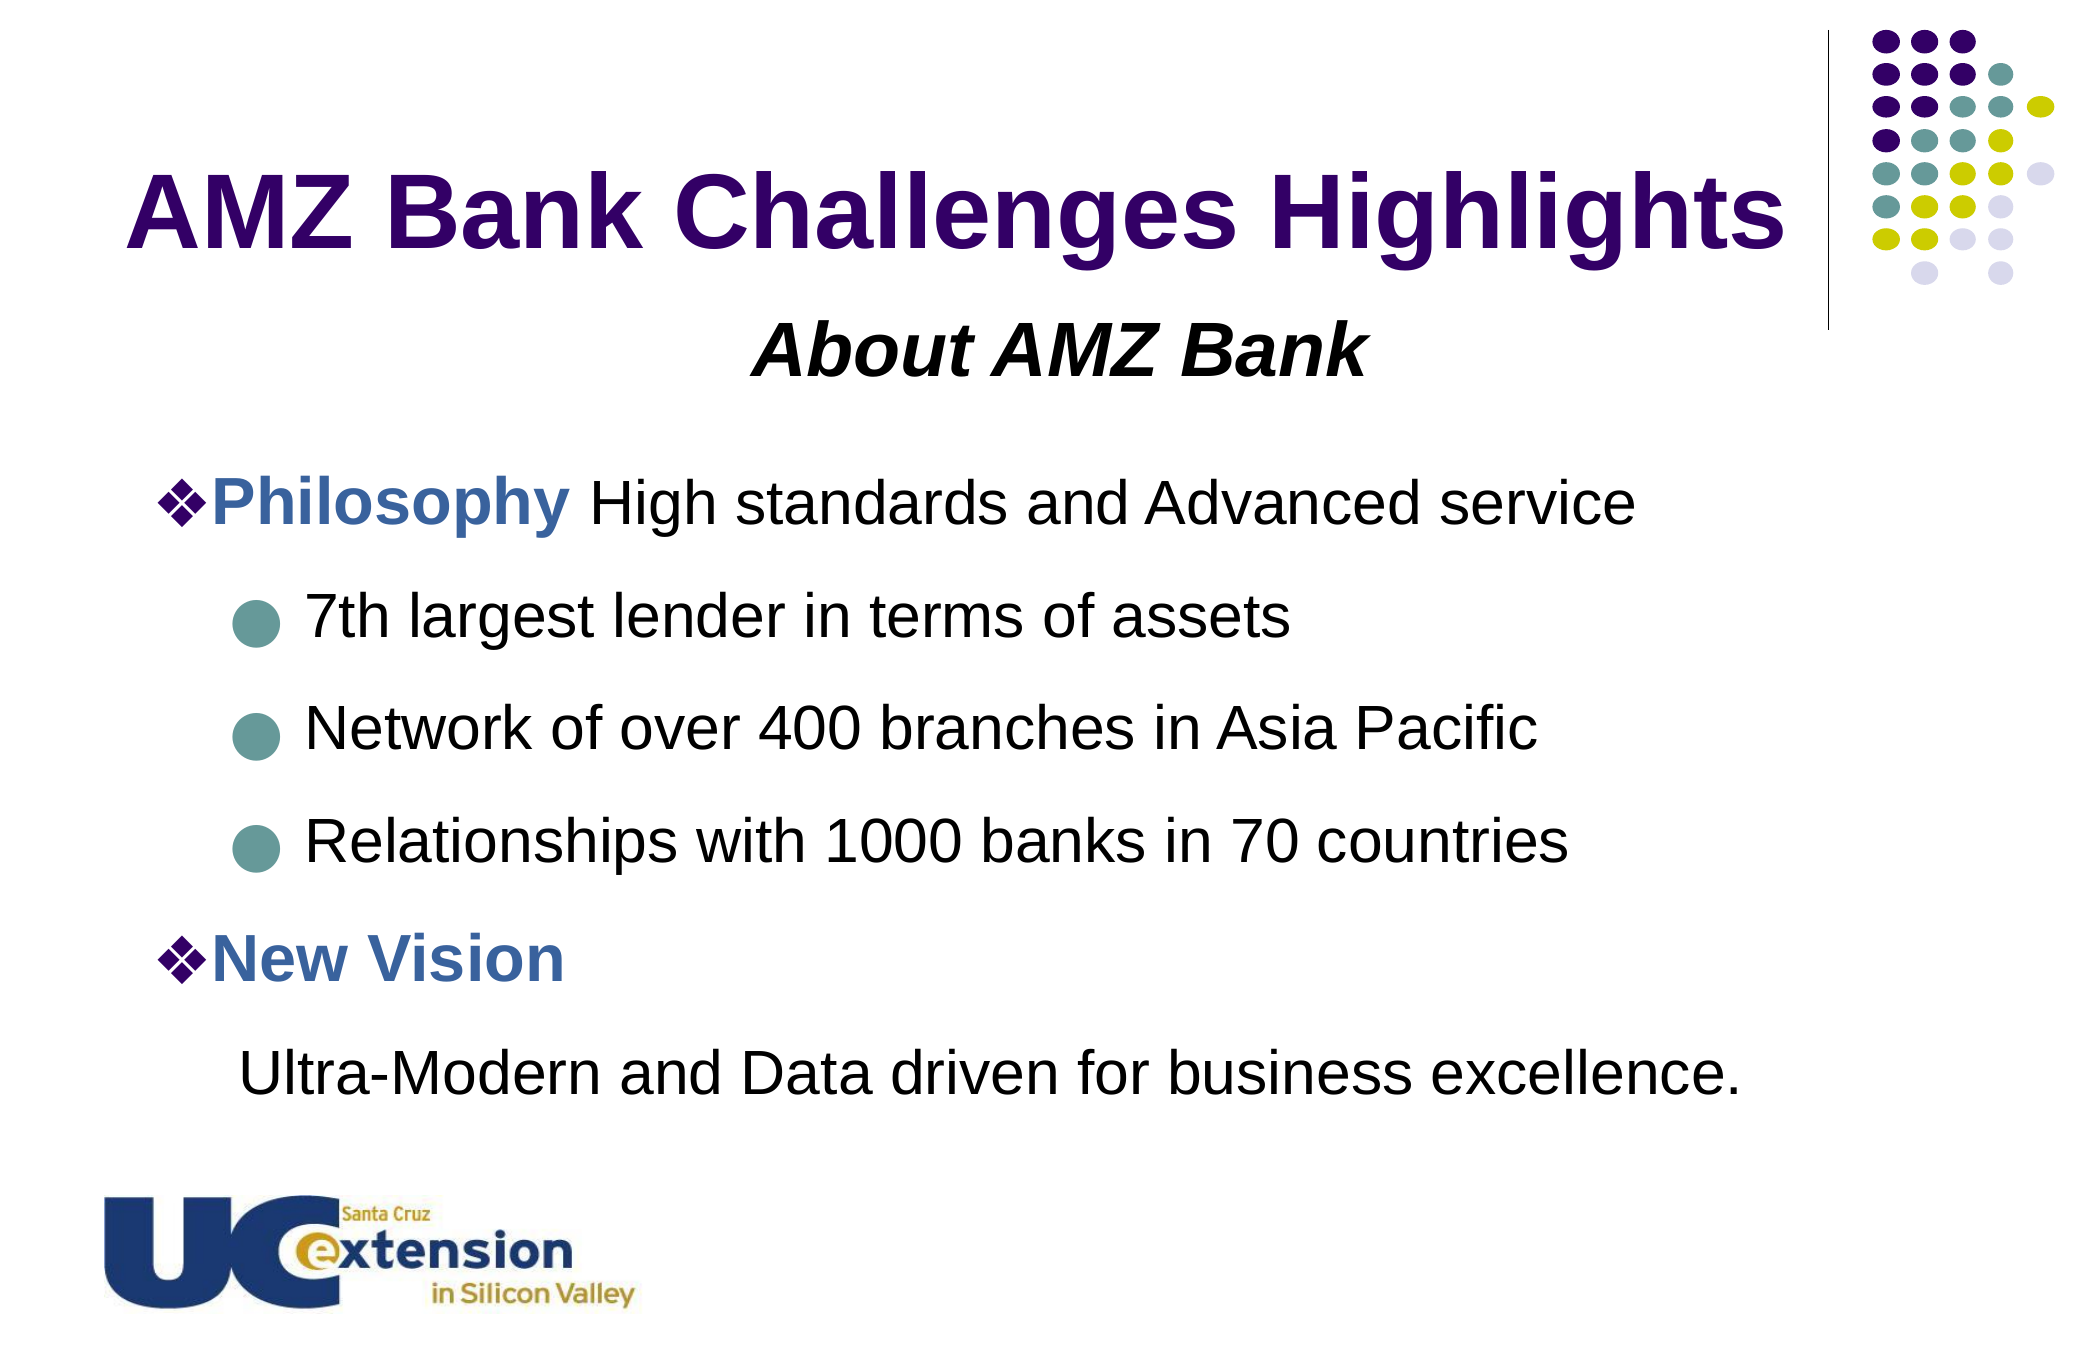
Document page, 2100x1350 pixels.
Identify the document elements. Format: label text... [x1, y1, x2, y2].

list About AMZ Bank Philosophy High standards and Advanced service 7th largest lender in terms of assets Network of over 400 branches in Asia Pacific Relationships with 1000 banks in 70 countries New Vision Ultra-Modern and Data driven for business excellence. [132, 289, 1988, 1175]
picture [104, 1195, 736, 1314]
title AMZ Bank Challenges Highlights [104, 23, 1838, 280]
